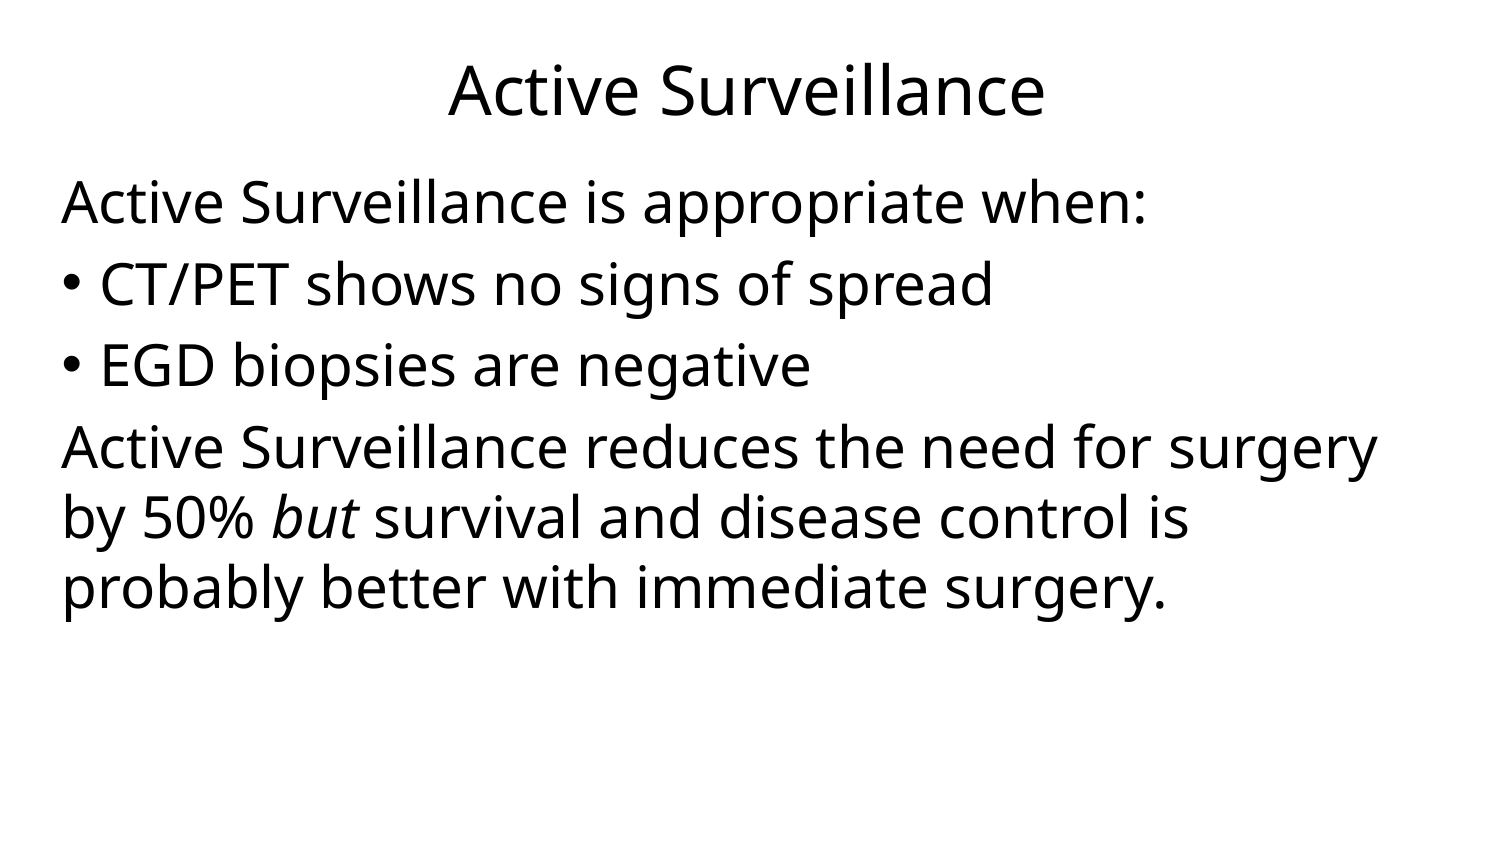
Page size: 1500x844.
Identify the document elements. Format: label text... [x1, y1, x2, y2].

list Active Surveillance is appropriate when: CT/PET shows no signs of spread EGD biopsies are negative Active Surveillance reduces the need for surgery by 50% but survival and disease control is probably better with immediate surgery. [46, 157, 1450, 810]
title Active Surveillance [46, 33, 1450, 143]
